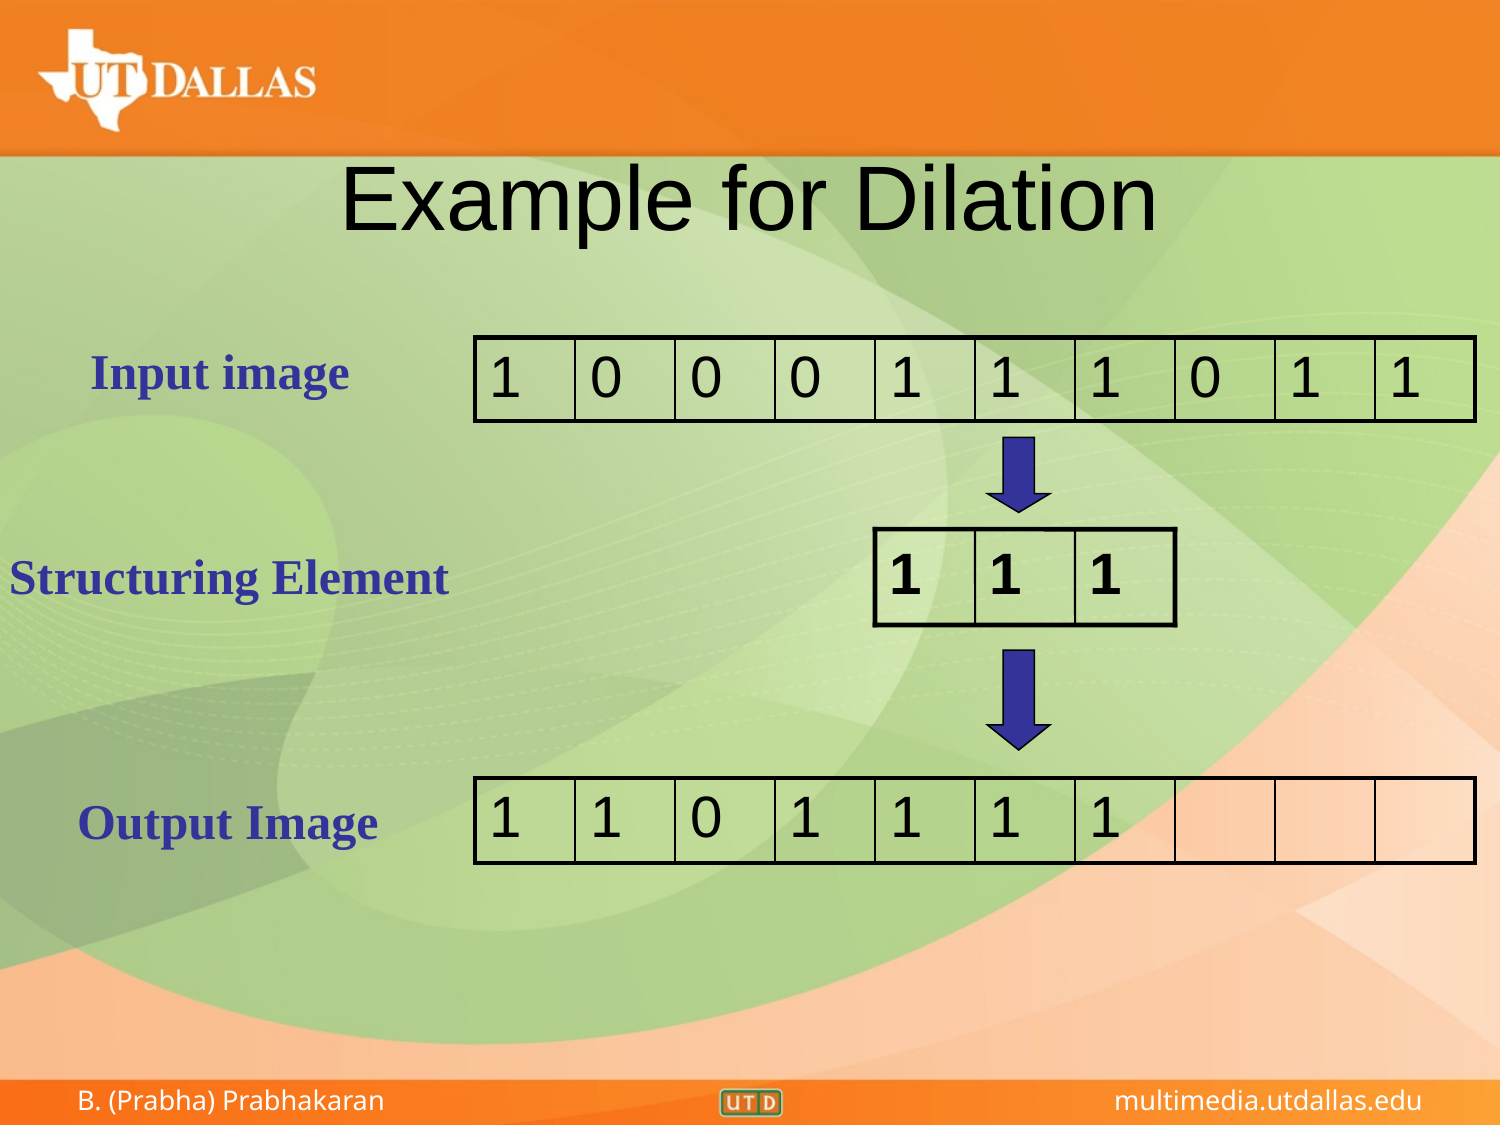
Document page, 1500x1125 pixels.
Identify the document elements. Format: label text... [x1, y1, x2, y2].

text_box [874, 437, 1176, 751]
table_header 1 [576, 780, 674, 861]
table_header 1 [976, 340, 1074, 419]
table_header 0 [576, 340, 674, 419]
table_header 1 [477, 780, 574, 861]
table_header 1 [976, 780, 1074, 861]
table_header 0 [776, 340, 874, 419]
text_box Input image [75, 331, 365, 407]
table_header [1276, 780, 1374, 861]
table_header [1176, 780, 1274, 861]
table_header 1 [876, 340, 974, 419]
text_box Structuring Element [0, 537, 465, 613]
text_box Output Image [62, 781, 394, 857]
table_header 0 [676, 340, 774, 419]
table_header 1 [876, 780, 974, 861]
table_header 0 [1176, 340, 1274, 419]
table_header 1 [776, 780, 874, 861]
table_header 0 [676, 780, 774, 861]
table_header [1376, 780, 1473, 861]
table_header 1 [1276, 340, 1374, 419]
table_header 1 [477, 340, 574, 419]
title Example for Dilation [112, 99, 1388, 288]
table_header 1 [1076, 780, 1174, 861]
table_header 1 [1076, 340, 1174, 419]
table_header 1 [1376, 340, 1473, 419]
picture [0, 0, 1500, 1125]
